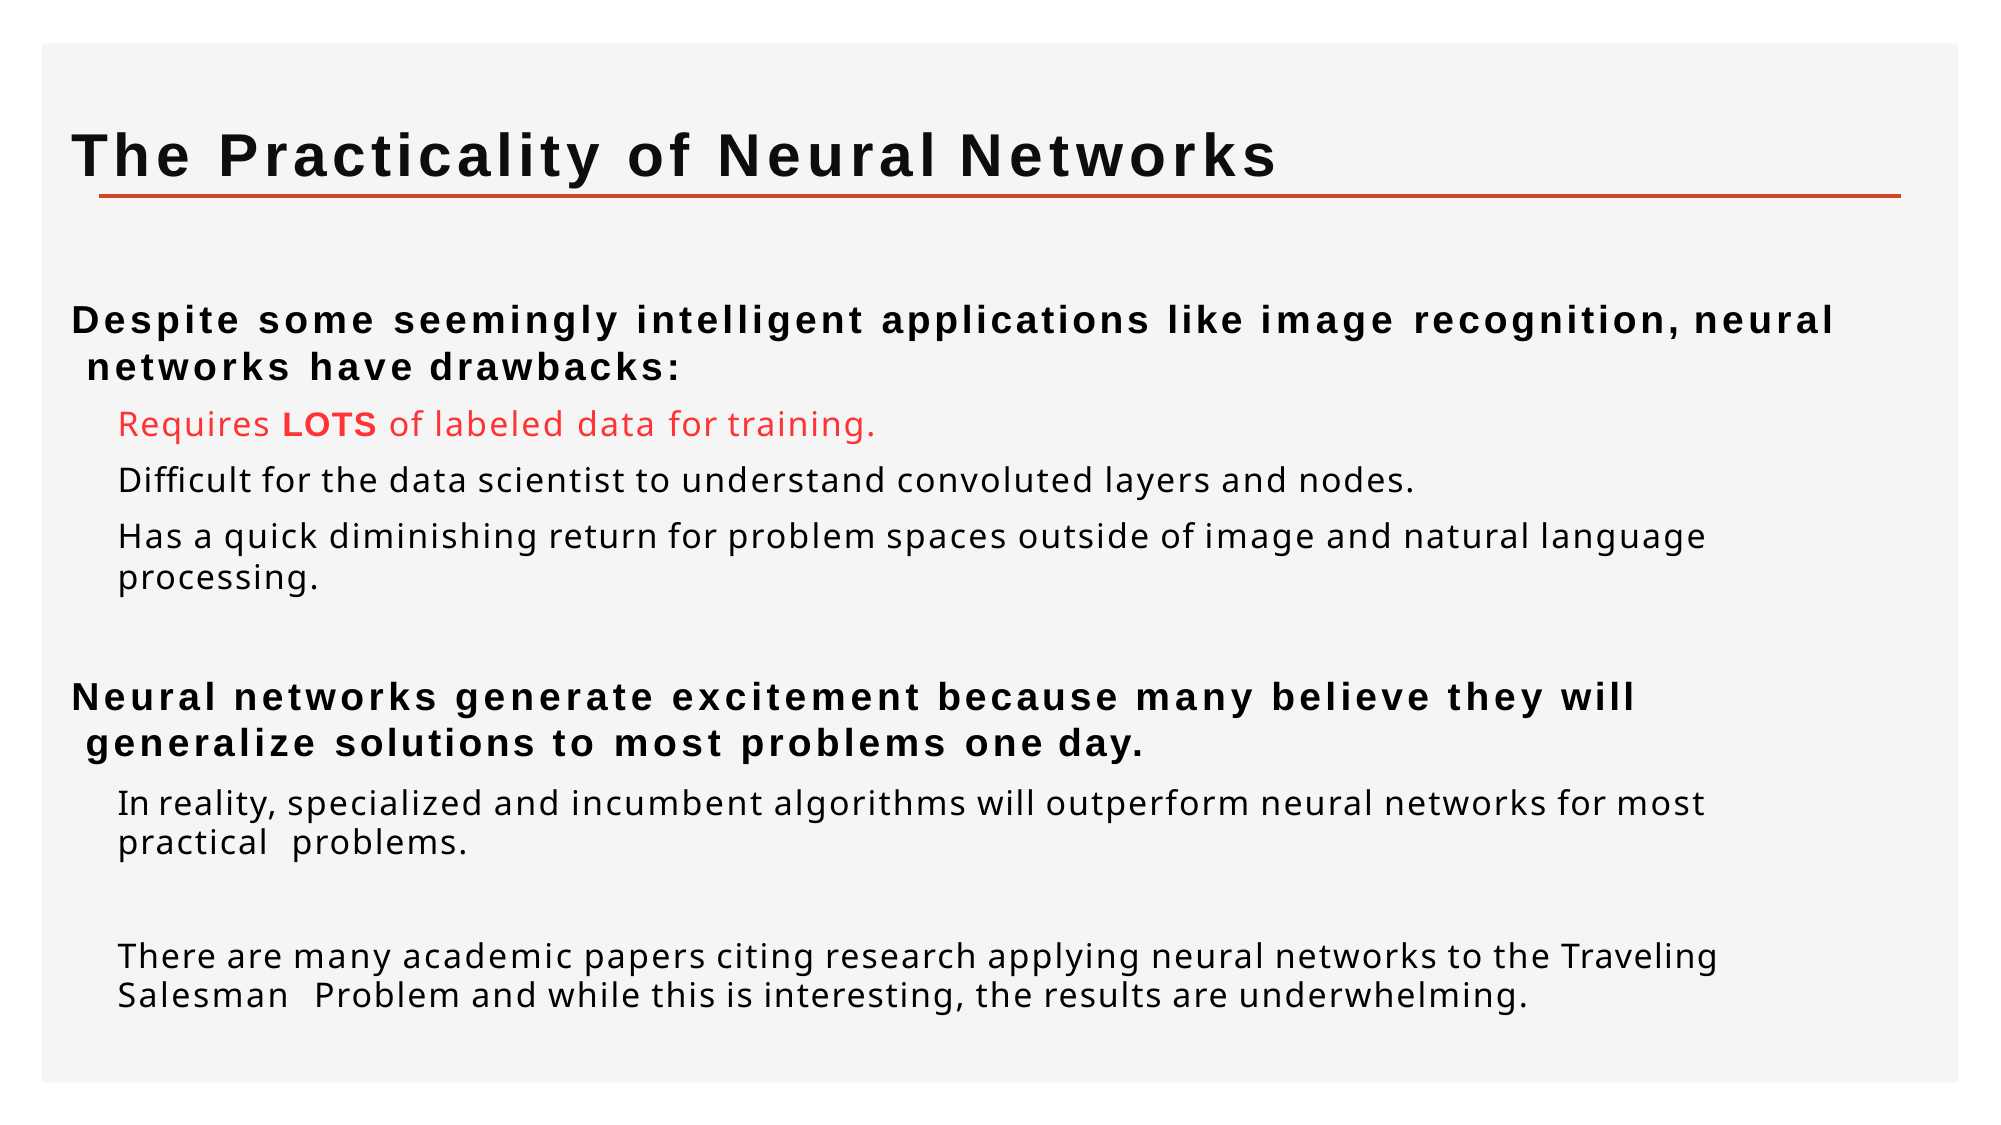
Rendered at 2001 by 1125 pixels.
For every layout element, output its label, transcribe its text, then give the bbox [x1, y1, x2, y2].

text_box Despite some seemingly intelligent applications like image recognition, neural networks have drawbacks: Requires LOTS of labeled data for training. Difficult for the data scientist to understand convoluted layers and nodes. Has a quick diminishing return for problem spaces outside of image and natural language processing. Neural networks generate excitement because many believe they will generalize solutions to most problems one day. In reality, specialized and incumbent algorithms will outperform neural networks for most practical problems. There are many academic papers citing research applying neural networks to the Traveling Salesman Problem and while this is interesting, the results are underwhelming. [68, 289, 1847, 1015]
slide_number 169 [1661, 940, 2000, 1125]
title The Practicality of Neural Networks [68, 0, 1288, 189]
